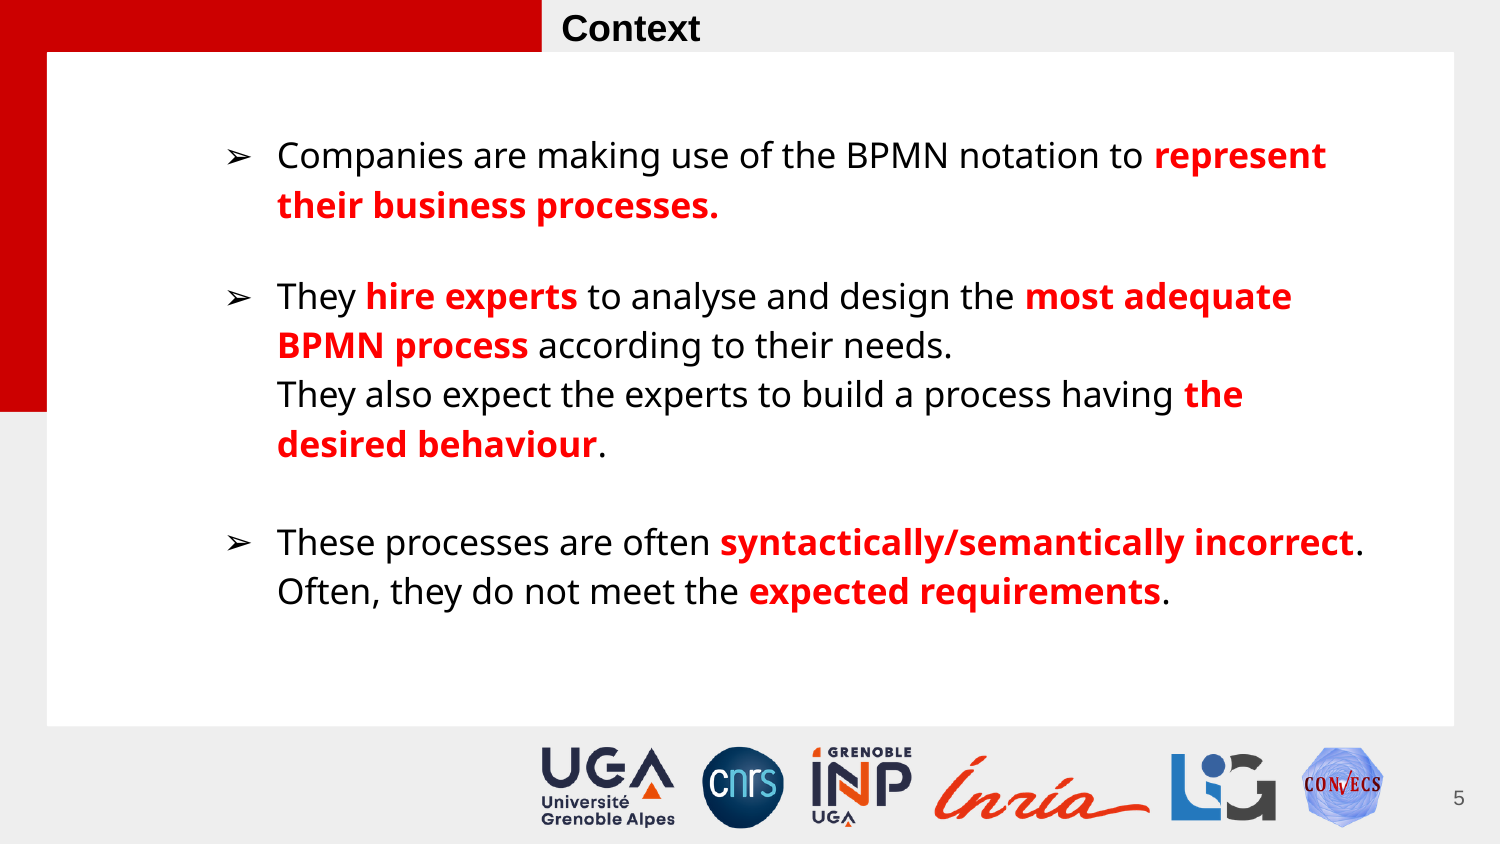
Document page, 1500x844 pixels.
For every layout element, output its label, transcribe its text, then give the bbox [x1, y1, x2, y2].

text_box Context [546, 0, 1441, 55]
picture [0, 0, 1500, 844]
slide_number ‹#› [1389, 764, 1480, 830]
text_box Companies are making use of the BPMN notation to represent their business processes. They hire experts to analyse and design the most adequate BPMN process according to their needs. They also expect the experts to build a process having the desired behaviour. These processes are often syntactically/semantically incorrect. Often, they do not meet the expected requirements. [119, 112, 1381, 681]
